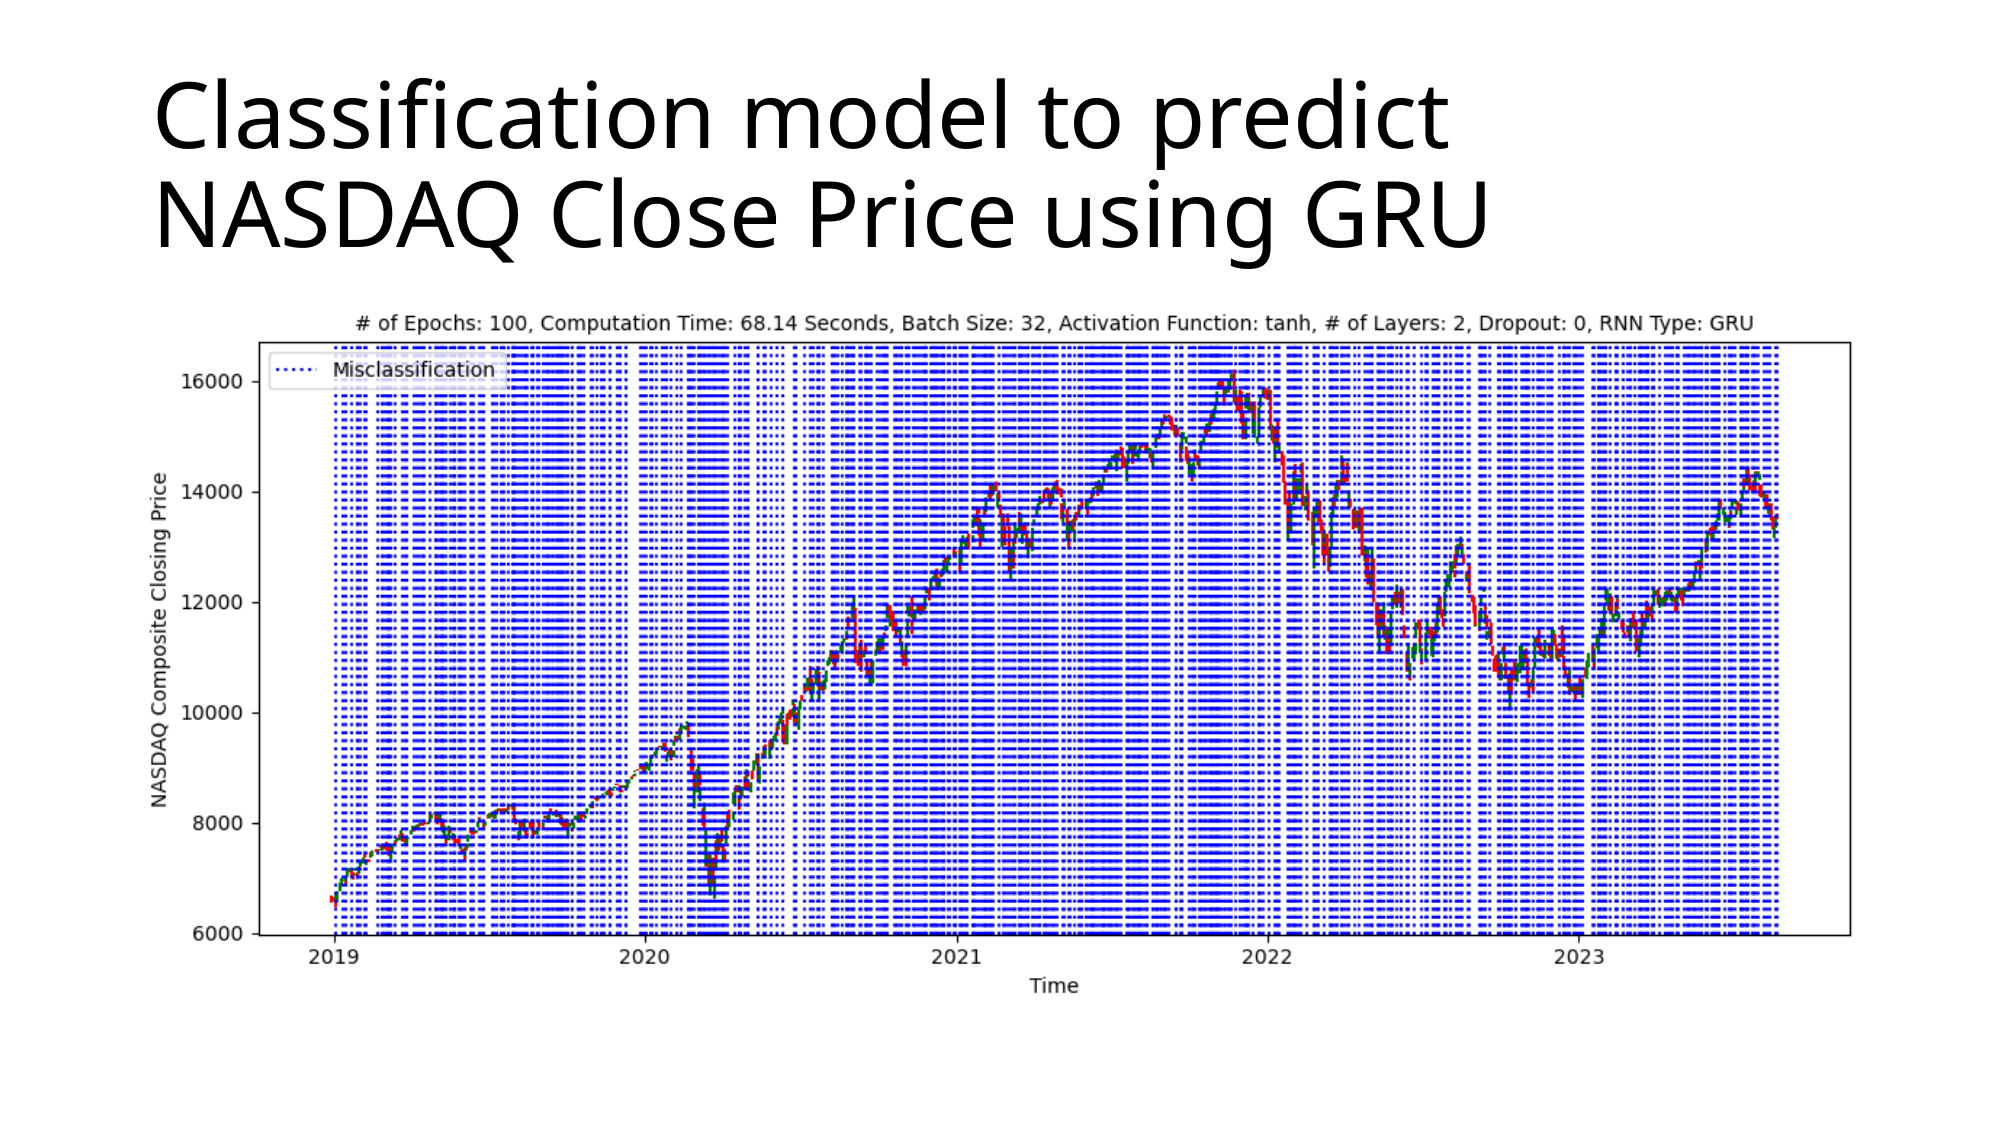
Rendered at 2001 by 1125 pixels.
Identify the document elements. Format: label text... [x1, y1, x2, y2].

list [137, 300, 1863, 1012]
title Classification model to predict NASDAQ Close Price using GRU [137, 59, 1863, 278]
